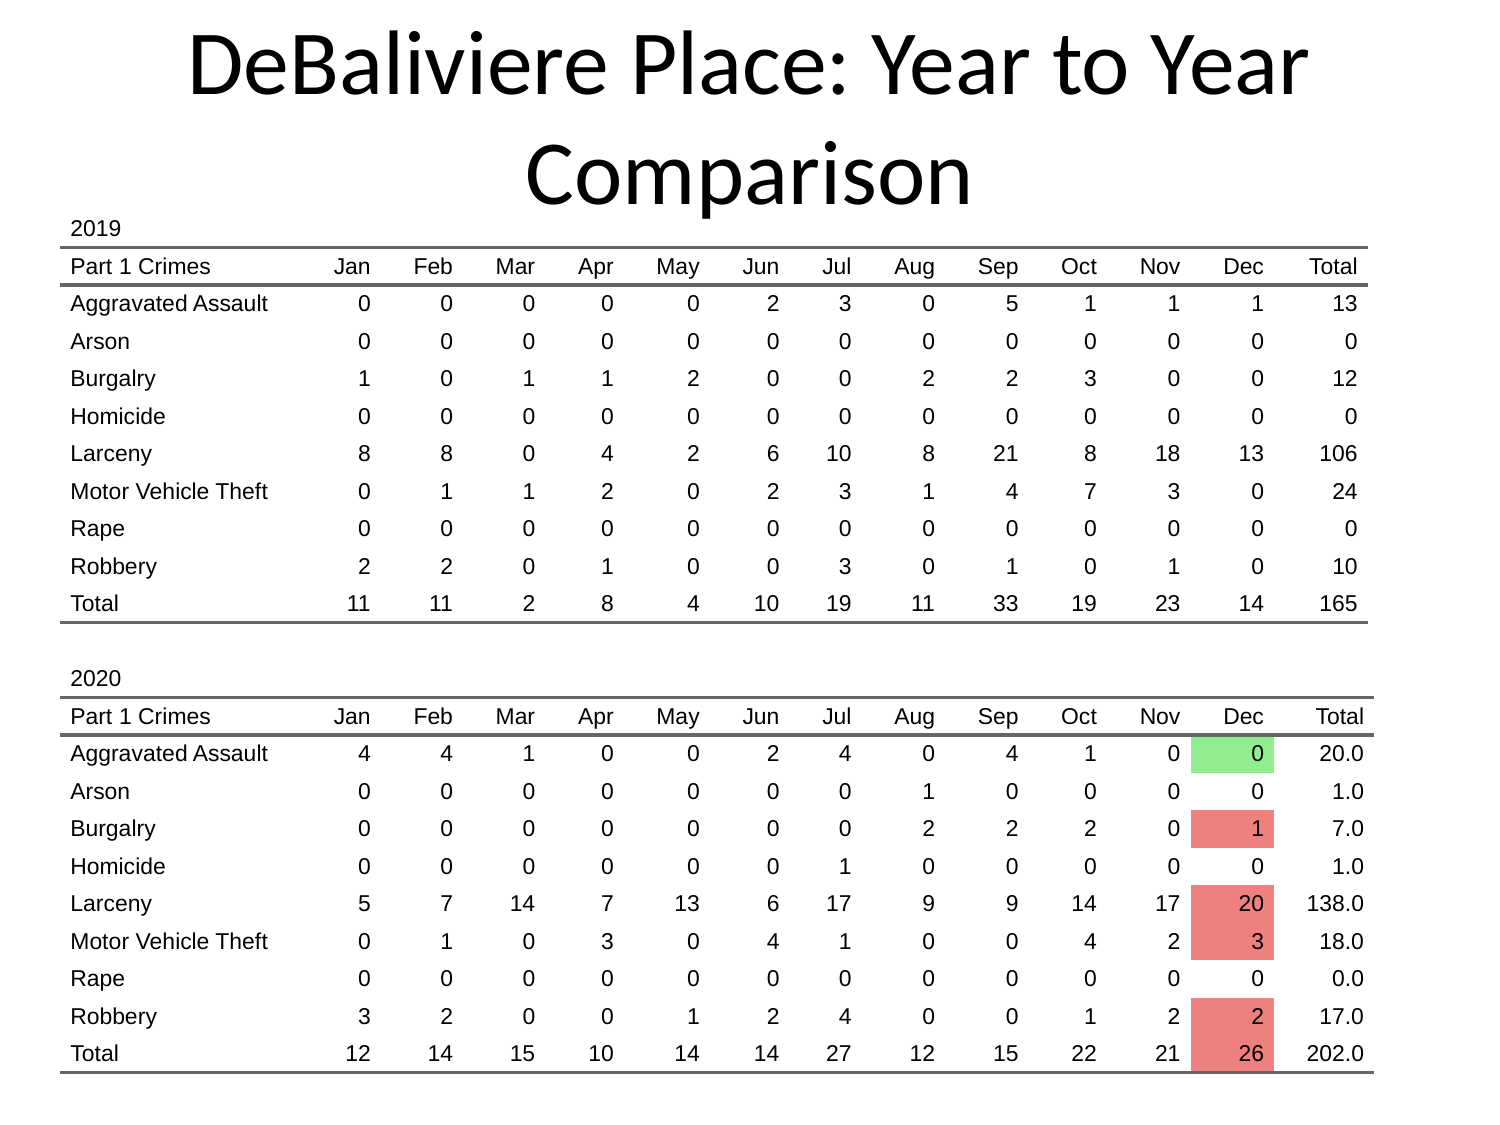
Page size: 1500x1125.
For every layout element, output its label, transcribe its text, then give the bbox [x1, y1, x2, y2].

table_cell 2 [381, 548, 463, 585]
table_cell 8 [862, 435, 945, 473]
table_cell 0 [381, 510, 463, 548]
table_cell 0 [463, 287, 546, 323]
table_cell 3 [790, 548, 862, 585]
table_cell 8 [301, 435, 381, 473]
table_cell 0 [1029, 323, 1107, 360]
table_cell Sep [945, 699, 1029, 733]
table_cell 0 [945, 398, 1029, 435]
table_cell 0 [381, 810, 463, 848]
table_cell 0 [945, 510, 1029, 548]
table_cell 0 [710, 323, 790, 360]
table_cell 6 [710, 435, 790, 473]
table_cell 0 [301, 810, 381, 848]
table_cell 2 [624, 435, 710, 473]
table_cell 0 [1274, 510, 1368, 548]
table_cell Jun [710, 249, 790, 283]
table_cell 0 [381, 960, 463, 998]
table_cell 0 [463, 998, 546, 1035]
table_cell 8 [381, 435, 463, 473]
table_cell 0 [546, 960, 624, 998]
table_cell 0 [862, 998, 945, 1035]
table_cell 2 [463, 585, 546, 621]
table_cell Nov [1107, 249, 1191, 283]
table_cell 2 [945, 810, 1029, 848]
table_cell 0 [862, 510, 945, 548]
table_cell 0 [710, 848, 790, 885]
table_cell 0 [381, 360, 463, 398]
table_cell 0 [1029, 960, 1107, 998]
table_cell 4 [301, 737, 381, 773]
table_header 2020 [60, 660, 1374, 696]
table_cell Feb [381, 699, 463, 733]
table_cell 2 [624, 360, 710, 398]
table_cell 0 [1191, 737, 1274, 773]
table_cell 0 [862, 323, 945, 360]
table_cell 4 [1029, 923, 1107, 960]
table_cell Nov [1107, 699, 1191, 733]
table_cell 24 [1274, 473, 1368, 510]
table_cell Oct [1029, 699, 1107, 733]
table_cell 1 [624, 998, 710, 1035]
table_cell 14 [1191, 585, 1274, 621]
table_cell 1 [1191, 287, 1274, 323]
table_cell 0 [1191, 548, 1274, 585]
table_cell 23 [1107, 585, 1191, 621]
table_cell 0 [301, 773, 381, 810]
table_cell 0 [790, 360, 862, 398]
table_cell 11 [381, 585, 463, 621]
table_cell 1 [1029, 737, 1107, 773]
table_cell 7 [381, 885, 463, 923]
table_cell 0 [1107, 810, 1191, 848]
table_cell 4 [790, 998, 862, 1035]
table_cell 0 [301, 398, 381, 435]
table_cell Aggravated Assault [60, 737, 301, 773]
table_cell 1 [463, 737, 546, 773]
table_cell 0 [381, 287, 463, 323]
table_cell 8 [546, 585, 624, 621]
table_cell 1 [790, 923, 862, 960]
table_cell 0 [862, 548, 945, 585]
table_cell 17 [1107, 885, 1191, 923]
table_cell Mar [463, 699, 546, 733]
table_cell 0 [301, 848, 381, 885]
table_cell Mar [463, 249, 546, 283]
table_cell 0 [381, 398, 463, 435]
table_cell 0 [1107, 848, 1191, 885]
table_cell Aggravated Assault [60, 287, 301, 323]
table_cell Total [1274, 699, 1374, 733]
table_cell Oct [1029, 249, 1107, 283]
table_cell 0 [1191, 473, 1274, 510]
table_cell 2 [1107, 923, 1191, 960]
table_cell Motor Vehicle Theft [60, 473, 301, 510]
table_cell 0 [1107, 360, 1191, 398]
table_cell 1 [463, 360, 546, 398]
table_cell 0.0 [1274, 960, 1374, 998]
table_cell 4 [710, 923, 790, 960]
table_cell Homicide [60, 848, 301, 885]
table_header 2019 [60, 210, 1368, 246]
table_cell 2 [1191, 998, 1274, 1035]
table_cell 2 [710, 737, 790, 773]
table_cell 0 [862, 287, 945, 323]
table_cell 0 [862, 848, 945, 885]
table_cell 2 [710, 473, 790, 510]
table_cell 0 [624, 510, 710, 548]
table_cell 1 [1107, 287, 1191, 323]
table_cell 0 [624, 398, 710, 435]
table_cell 0 [463, 510, 546, 548]
table_cell Burgalry [60, 360, 301, 398]
table_cell 2 [546, 473, 624, 510]
table_cell 1 [381, 473, 463, 510]
table_cell 10 [790, 435, 862, 473]
table_cell 106 [1274, 435, 1368, 473]
table_cell 0 [463, 398, 546, 435]
table_cell 0 [1029, 773, 1107, 810]
table_cell Rape [60, 960, 301, 998]
table_cell 0 [301, 923, 381, 960]
table_cell 6 [710, 885, 790, 923]
table_cell Part 1 Crimes [60, 699, 301, 733]
table_cell 1 [945, 548, 1029, 585]
table_cell 0 [790, 398, 862, 435]
table_cell 0 [624, 923, 710, 960]
table_cell 165 [1274, 585, 1368, 621]
table_cell 0 [624, 287, 710, 323]
table_cell 0 [790, 810, 862, 848]
table_cell Jun [710, 699, 790, 733]
table_cell 1 [546, 548, 624, 585]
table_cell 0 [945, 998, 1029, 1035]
title DeBaliviere Place: Year to Year Comparison [60, 60, 1440, 165]
table_cell 1.0 [1274, 848, 1374, 885]
table_cell 4 [624, 585, 710, 621]
table_cell Total [60, 1035, 301, 1071]
table_cell 2 [381, 998, 463, 1035]
table_cell Motor Vehicle Theft [60, 923, 301, 960]
table_cell 3 [790, 473, 862, 510]
table_cell 14 [381, 1035, 463, 1071]
table_cell 0 [301, 287, 381, 323]
table_cell 9 [862, 885, 945, 923]
table_cell 0 [710, 960, 790, 998]
table_cell 0 [1107, 773, 1191, 810]
table_cell Homicide [60, 398, 301, 435]
table_cell 0 [790, 960, 862, 998]
table_cell 0 [301, 473, 381, 510]
table_cell 17 [790, 885, 862, 923]
table_cell 15 [945, 1035, 1029, 1071]
table_cell 0 [1191, 360, 1274, 398]
table_cell 0 [546, 398, 624, 435]
table_cell 1.0 [1274, 773, 1374, 810]
table_cell 4 [546, 435, 624, 473]
table_cell 17.0 [1274, 998, 1374, 1035]
table_cell 0 [546, 287, 624, 323]
table_cell 1 [1029, 287, 1107, 323]
table_cell 18 [1107, 435, 1191, 473]
table_cell 20 [1191, 885, 1274, 923]
table_cell 10 [1274, 548, 1368, 585]
table_cell 14 [710, 1035, 790, 1071]
table_cell 0 [624, 848, 710, 885]
table_cell 0 [862, 737, 945, 773]
table_cell 0 [301, 960, 381, 998]
table_cell 1 [301, 360, 381, 398]
table_cell 12 [301, 1035, 381, 1071]
table_cell 0 [1191, 323, 1274, 360]
table_cell 18.0 [1274, 923, 1374, 960]
table_cell Jan [301, 699, 381, 733]
table_cell 0 [1191, 960, 1274, 998]
table_cell 0 [1107, 398, 1191, 435]
table_cell 26 [1191, 1035, 1274, 1071]
table_cell 4 [945, 737, 1029, 773]
table_cell 12 [1274, 360, 1368, 398]
table_cell 4 [790, 737, 862, 773]
table_cell 4 [381, 737, 463, 773]
table_cell 0 [463, 773, 546, 810]
table_cell Larceny [60, 885, 301, 923]
table_cell 0 [624, 773, 710, 810]
table_cell 0 [710, 510, 790, 548]
table_cell 0 [546, 323, 624, 360]
table_cell Total [1274, 249, 1368, 283]
table_cell 3 [1029, 360, 1107, 398]
table_cell 2 [1107, 998, 1191, 1035]
table_cell 2 [301, 548, 381, 585]
table_cell 20.0 [1274, 737, 1374, 773]
table_cell 0 [790, 773, 862, 810]
table_cell 0 [1029, 548, 1107, 585]
table_cell 0 [624, 737, 710, 773]
table_cell 2 [862, 360, 945, 398]
table_cell 13 [1191, 435, 1274, 473]
table_cell 1 [381, 923, 463, 960]
table_cell 12 [862, 1035, 945, 1071]
table_cell 0 [945, 960, 1029, 998]
table_cell 3 [790, 287, 862, 323]
table_cell 0 [710, 360, 790, 398]
table_cell 0 [945, 773, 1029, 810]
table_cell 1 [862, 773, 945, 810]
table_cell 138.0 [1274, 885, 1374, 923]
table_cell 5 [301, 885, 381, 923]
table_cell Jan [301, 249, 381, 283]
table_cell 0 [546, 848, 624, 885]
table_cell Apr [546, 699, 624, 733]
table_cell 0 [710, 398, 790, 435]
table_cell 2 [945, 360, 1029, 398]
table_cell 3 [1107, 473, 1191, 510]
table_cell 1 [546, 360, 624, 398]
table_cell Rape [60, 510, 301, 548]
table_cell 0 [463, 848, 546, 885]
table_cell 0 [546, 998, 624, 1035]
table_cell 0 [463, 923, 546, 960]
table_cell Total [60, 585, 301, 621]
table_cell Burgalry [60, 810, 301, 848]
table_cell 10 [546, 1035, 624, 1071]
table_cell 27 [790, 1035, 862, 1071]
table_cell 2 [862, 810, 945, 848]
table_cell 10 [710, 585, 790, 621]
table_cell 4 [945, 473, 1029, 510]
table_cell Arson [60, 323, 301, 360]
table_cell 0 [1029, 510, 1107, 548]
table_cell 21 [945, 435, 1029, 473]
table_cell 0 [1274, 323, 1368, 360]
table_cell Apr [546, 249, 624, 283]
table_cell 0 [301, 323, 381, 360]
table_cell 0 [624, 548, 710, 585]
table_cell 0 [546, 737, 624, 773]
table_cell 0 [1107, 323, 1191, 360]
table_cell 0 [463, 548, 546, 585]
table_cell 1 [1029, 998, 1107, 1035]
table_cell Robbery [60, 548, 301, 585]
table_cell 0 [945, 848, 1029, 885]
table_cell 7 [1029, 473, 1107, 510]
table_cell 0 [790, 510, 862, 548]
table_cell 0 [862, 923, 945, 960]
table_cell Jul [790, 249, 862, 283]
table_cell 7 [546, 885, 624, 923]
table_cell 0 [546, 773, 624, 810]
table_cell 0 [463, 810, 546, 848]
table_cell 0 [463, 960, 546, 998]
table_cell 13 [1274, 287, 1368, 323]
table_cell 2 [710, 287, 790, 323]
table_cell 0 [1107, 737, 1191, 773]
table_cell 0 [945, 323, 1029, 360]
table_cell 0 [1107, 960, 1191, 998]
table_cell 14 [624, 1035, 710, 1071]
table_cell 0 [624, 960, 710, 998]
table_cell 1 [1191, 810, 1274, 848]
table_cell Aug [862, 699, 945, 733]
table_cell 0 [624, 323, 710, 360]
table_cell 0 [1107, 510, 1191, 548]
table_cell 33 [945, 585, 1029, 621]
table_cell 202.0 [1274, 1035, 1374, 1071]
table_cell 0 [1191, 398, 1274, 435]
table_cell 0 [945, 923, 1029, 960]
table_cell 0 [546, 810, 624, 848]
table_cell Feb [381, 249, 463, 283]
table_cell 0 [1274, 398, 1368, 435]
table_cell 1 [1107, 548, 1191, 585]
table_cell Robbery [60, 998, 301, 1035]
table_cell 0 [381, 773, 463, 810]
table_cell 3 [1191, 923, 1274, 960]
table_cell May [624, 249, 710, 283]
table_cell 7.0 [1274, 810, 1374, 848]
table_cell 0 [790, 323, 862, 360]
table_cell 0 [546, 510, 624, 548]
table_cell 1 [862, 473, 945, 510]
table_cell 22 [1029, 1035, 1107, 1071]
table_cell 0 [1191, 510, 1274, 548]
table_cell 11 [862, 585, 945, 621]
table_cell 19 [790, 585, 862, 621]
table_cell 0 [463, 323, 546, 360]
table_cell 14 [463, 885, 546, 923]
table_cell Aug [862, 249, 945, 283]
table_cell 0 [624, 810, 710, 848]
table_cell 0 [1191, 773, 1274, 810]
table_cell 0 [710, 810, 790, 848]
table_cell 1 [790, 848, 862, 885]
table_cell 13 [624, 885, 710, 923]
table_cell 0 [862, 960, 945, 998]
table_cell 5 [945, 287, 1029, 323]
table_cell Sep [945, 249, 1029, 283]
table_cell 0 [862, 398, 945, 435]
table_cell 19 [1029, 585, 1107, 621]
table_cell 3 [546, 923, 624, 960]
table_cell 0 [301, 510, 381, 548]
table_cell 21 [1107, 1035, 1191, 1071]
table_cell 0 [463, 435, 546, 473]
table_cell 2 [1029, 810, 1107, 848]
table_cell 2 [710, 998, 790, 1035]
table_cell 0 [381, 848, 463, 885]
table_cell 9 [945, 885, 1029, 923]
table_cell 0 [1191, 848, 1274, 885]
table_cell 8 [1029, 435, 1107, 473]
table_cell Dec [1191, 249, 1274, 283]
table_cell Dec [1191, 699, 1274, 733]
table_cell Part 1 Crimes [60, 249, 301, 283]
table_cell 0 [710, 548, 790, 585]
table_cell 3 [301, 998, 381, 1035]
table_cell Larceny [60, 435, 301, 473]
table_cell 0 [1029, 848, 1107, 885]
table_cell 11 [301, 585, 381, 621]
table_cell 15 [463, 1035, 546, 1071]
table_cell Jul [790, 699, 862, 733]
table_cell 0 [381, 323, 463, 360]
table_cell Arson [60, 773, 301, 810]
table_cell 0 [1029, 398, 1107, 435]
table_cell 1 [463, 473, 546, 510]
table_cell 0 [710, 773, 790, 810]
table_cell 0 [624, 473, 710, 510]
table_cell May [624, 699, 710, 733]
table_cell 14 [1029, 885, 1107, 923]
